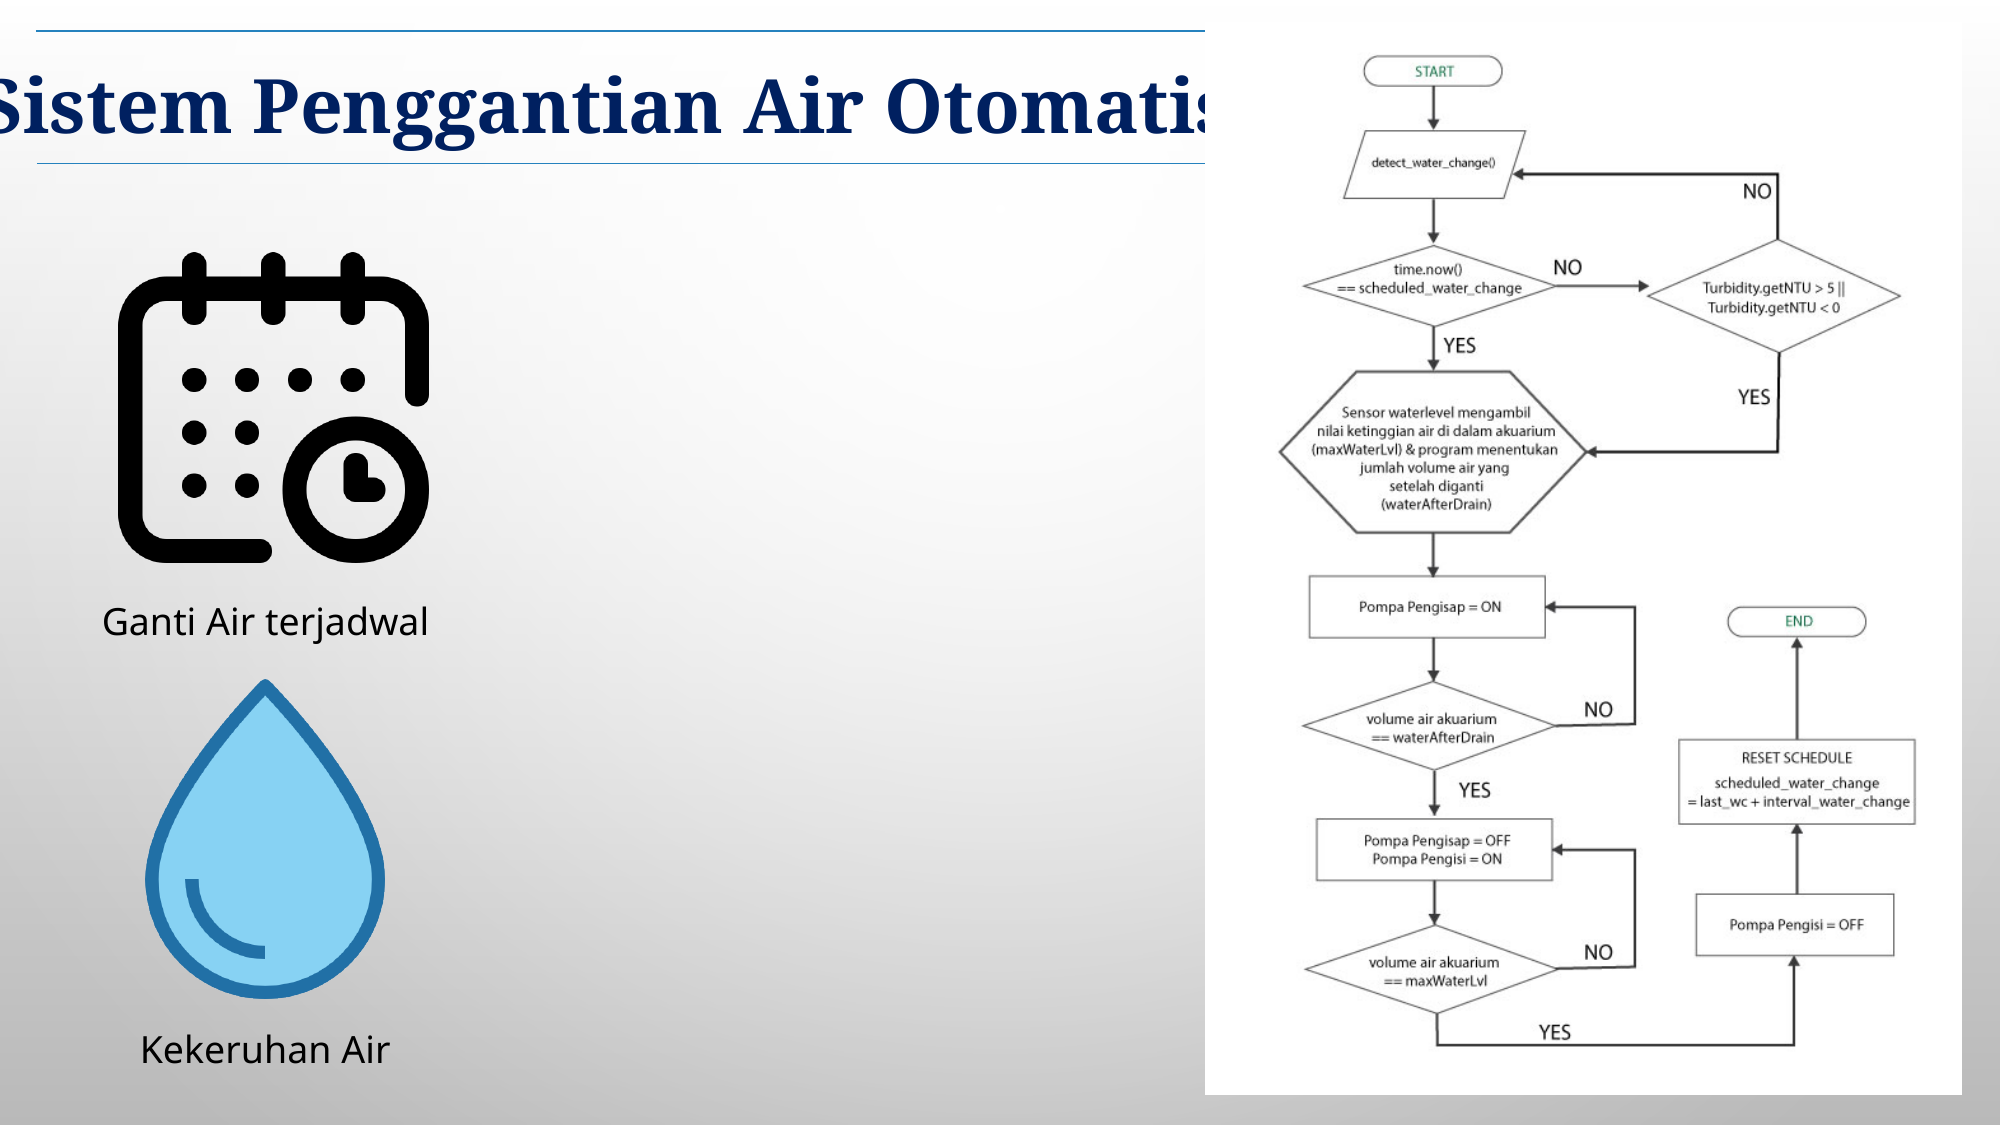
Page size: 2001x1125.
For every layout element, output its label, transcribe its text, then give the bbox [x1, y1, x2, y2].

text_box Sistem Penggantian Air Otomatis [0, 58, 1199, 149]
text_box Kekeruhan Air [125, 1018, 406, 1078]
picture [0, 0, 2000, 1125]
text_box Ganti Air terjadwal [87, 590, 445, 651]
